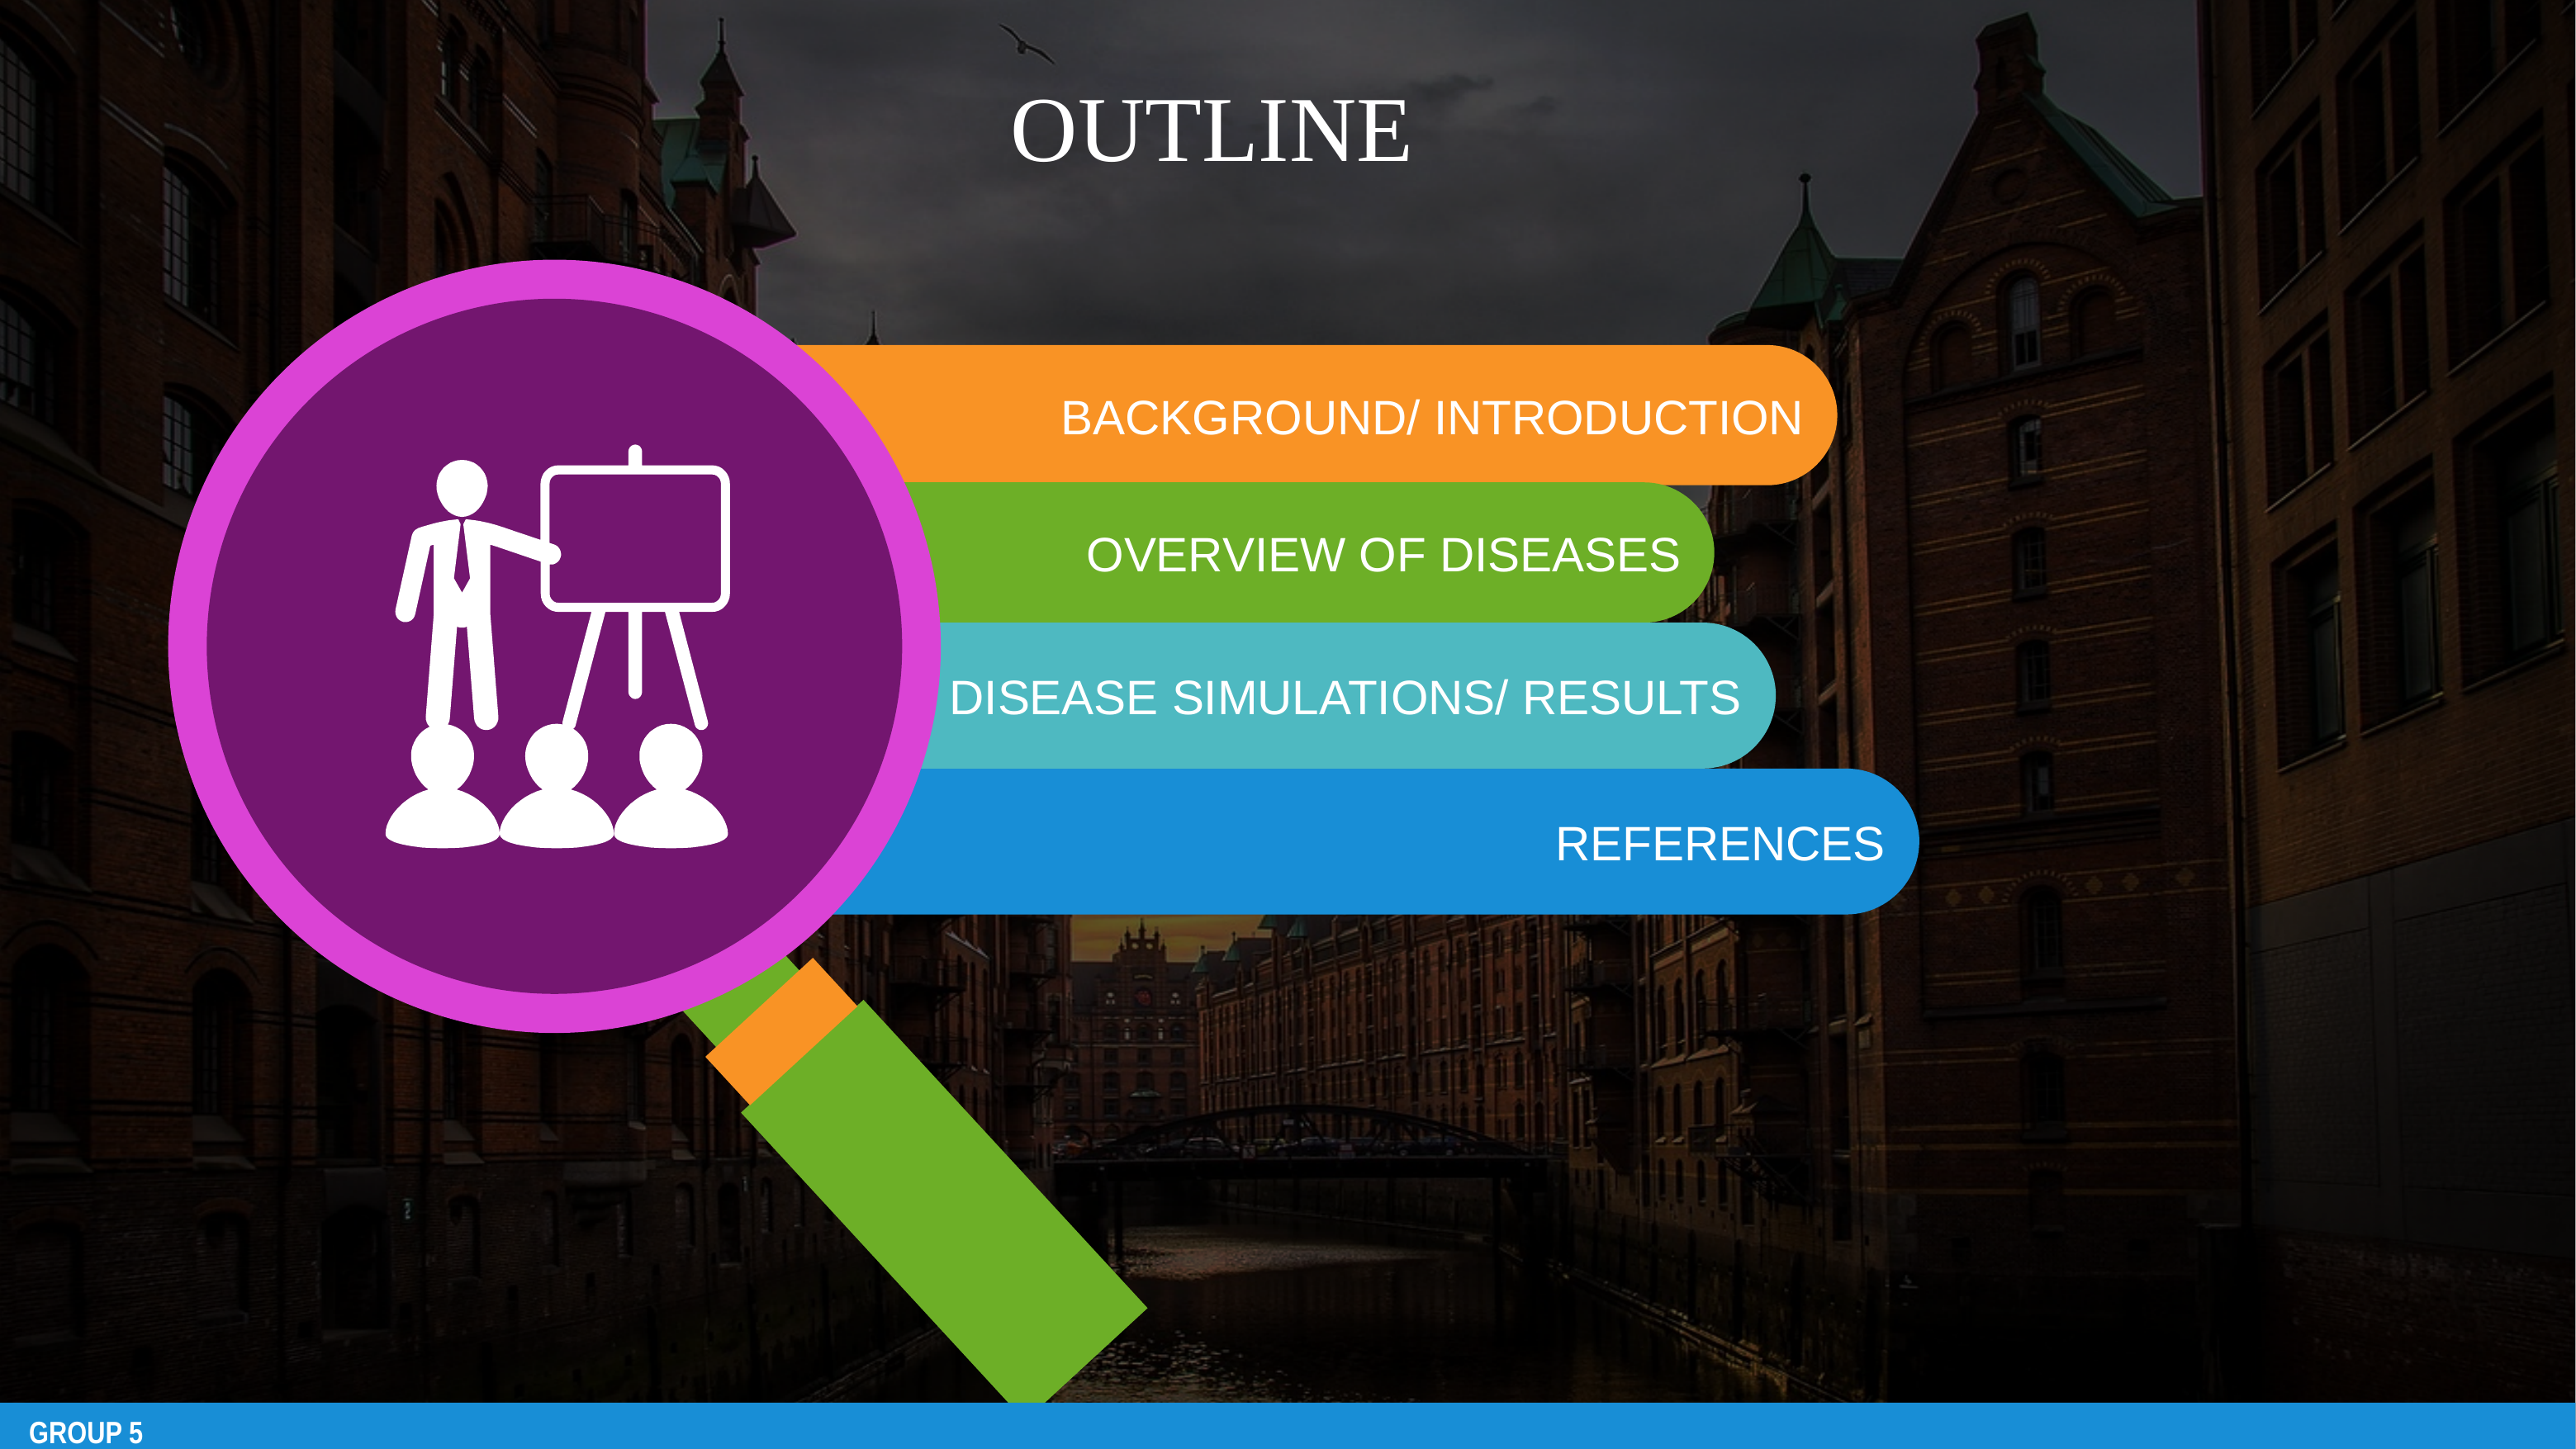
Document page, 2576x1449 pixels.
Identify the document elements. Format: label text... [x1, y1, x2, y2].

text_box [707, 936, 1024, 1402]
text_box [168, 259, 942, 1034]
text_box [0, 1402, 2576, 1449]
text_box OUTLINE [999, 62, 1943, 187]
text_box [942, 344, 1919, 915]
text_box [385, 444, 730, 849]
picture [0, 0, 2576, 1402]
